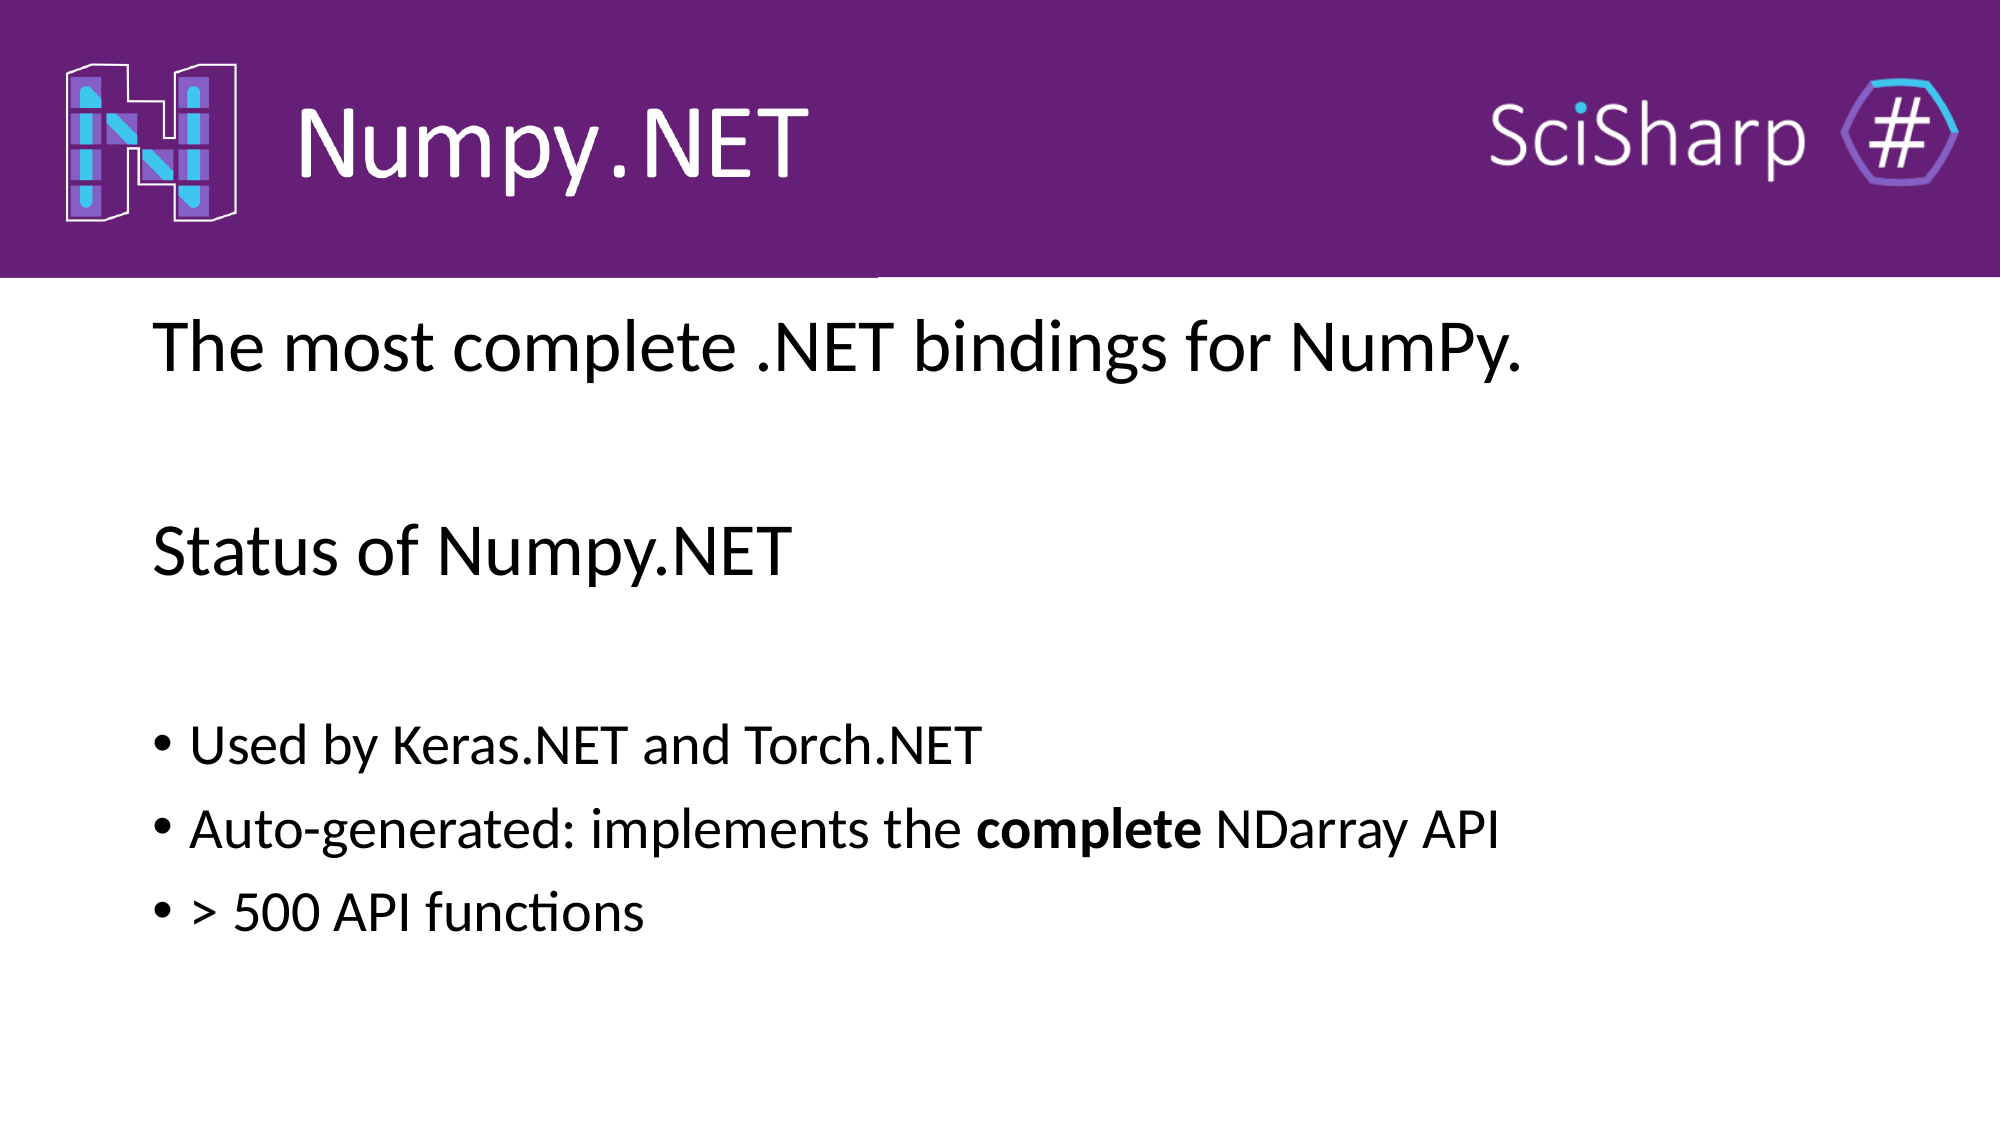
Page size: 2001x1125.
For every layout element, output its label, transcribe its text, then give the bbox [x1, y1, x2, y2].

text_box [0, 0, 2000, 278]
picture [0, 2, 878, 278]
list The most complete .NET bindings for NumPy. Status of Numpy.NET Used by Keras.NET and Torch.NET Auto-generated: implements the complete NDarray API > 500 API functions [137, 299, 1863, 1014]
picture [1431, 42, 2000, 226]
